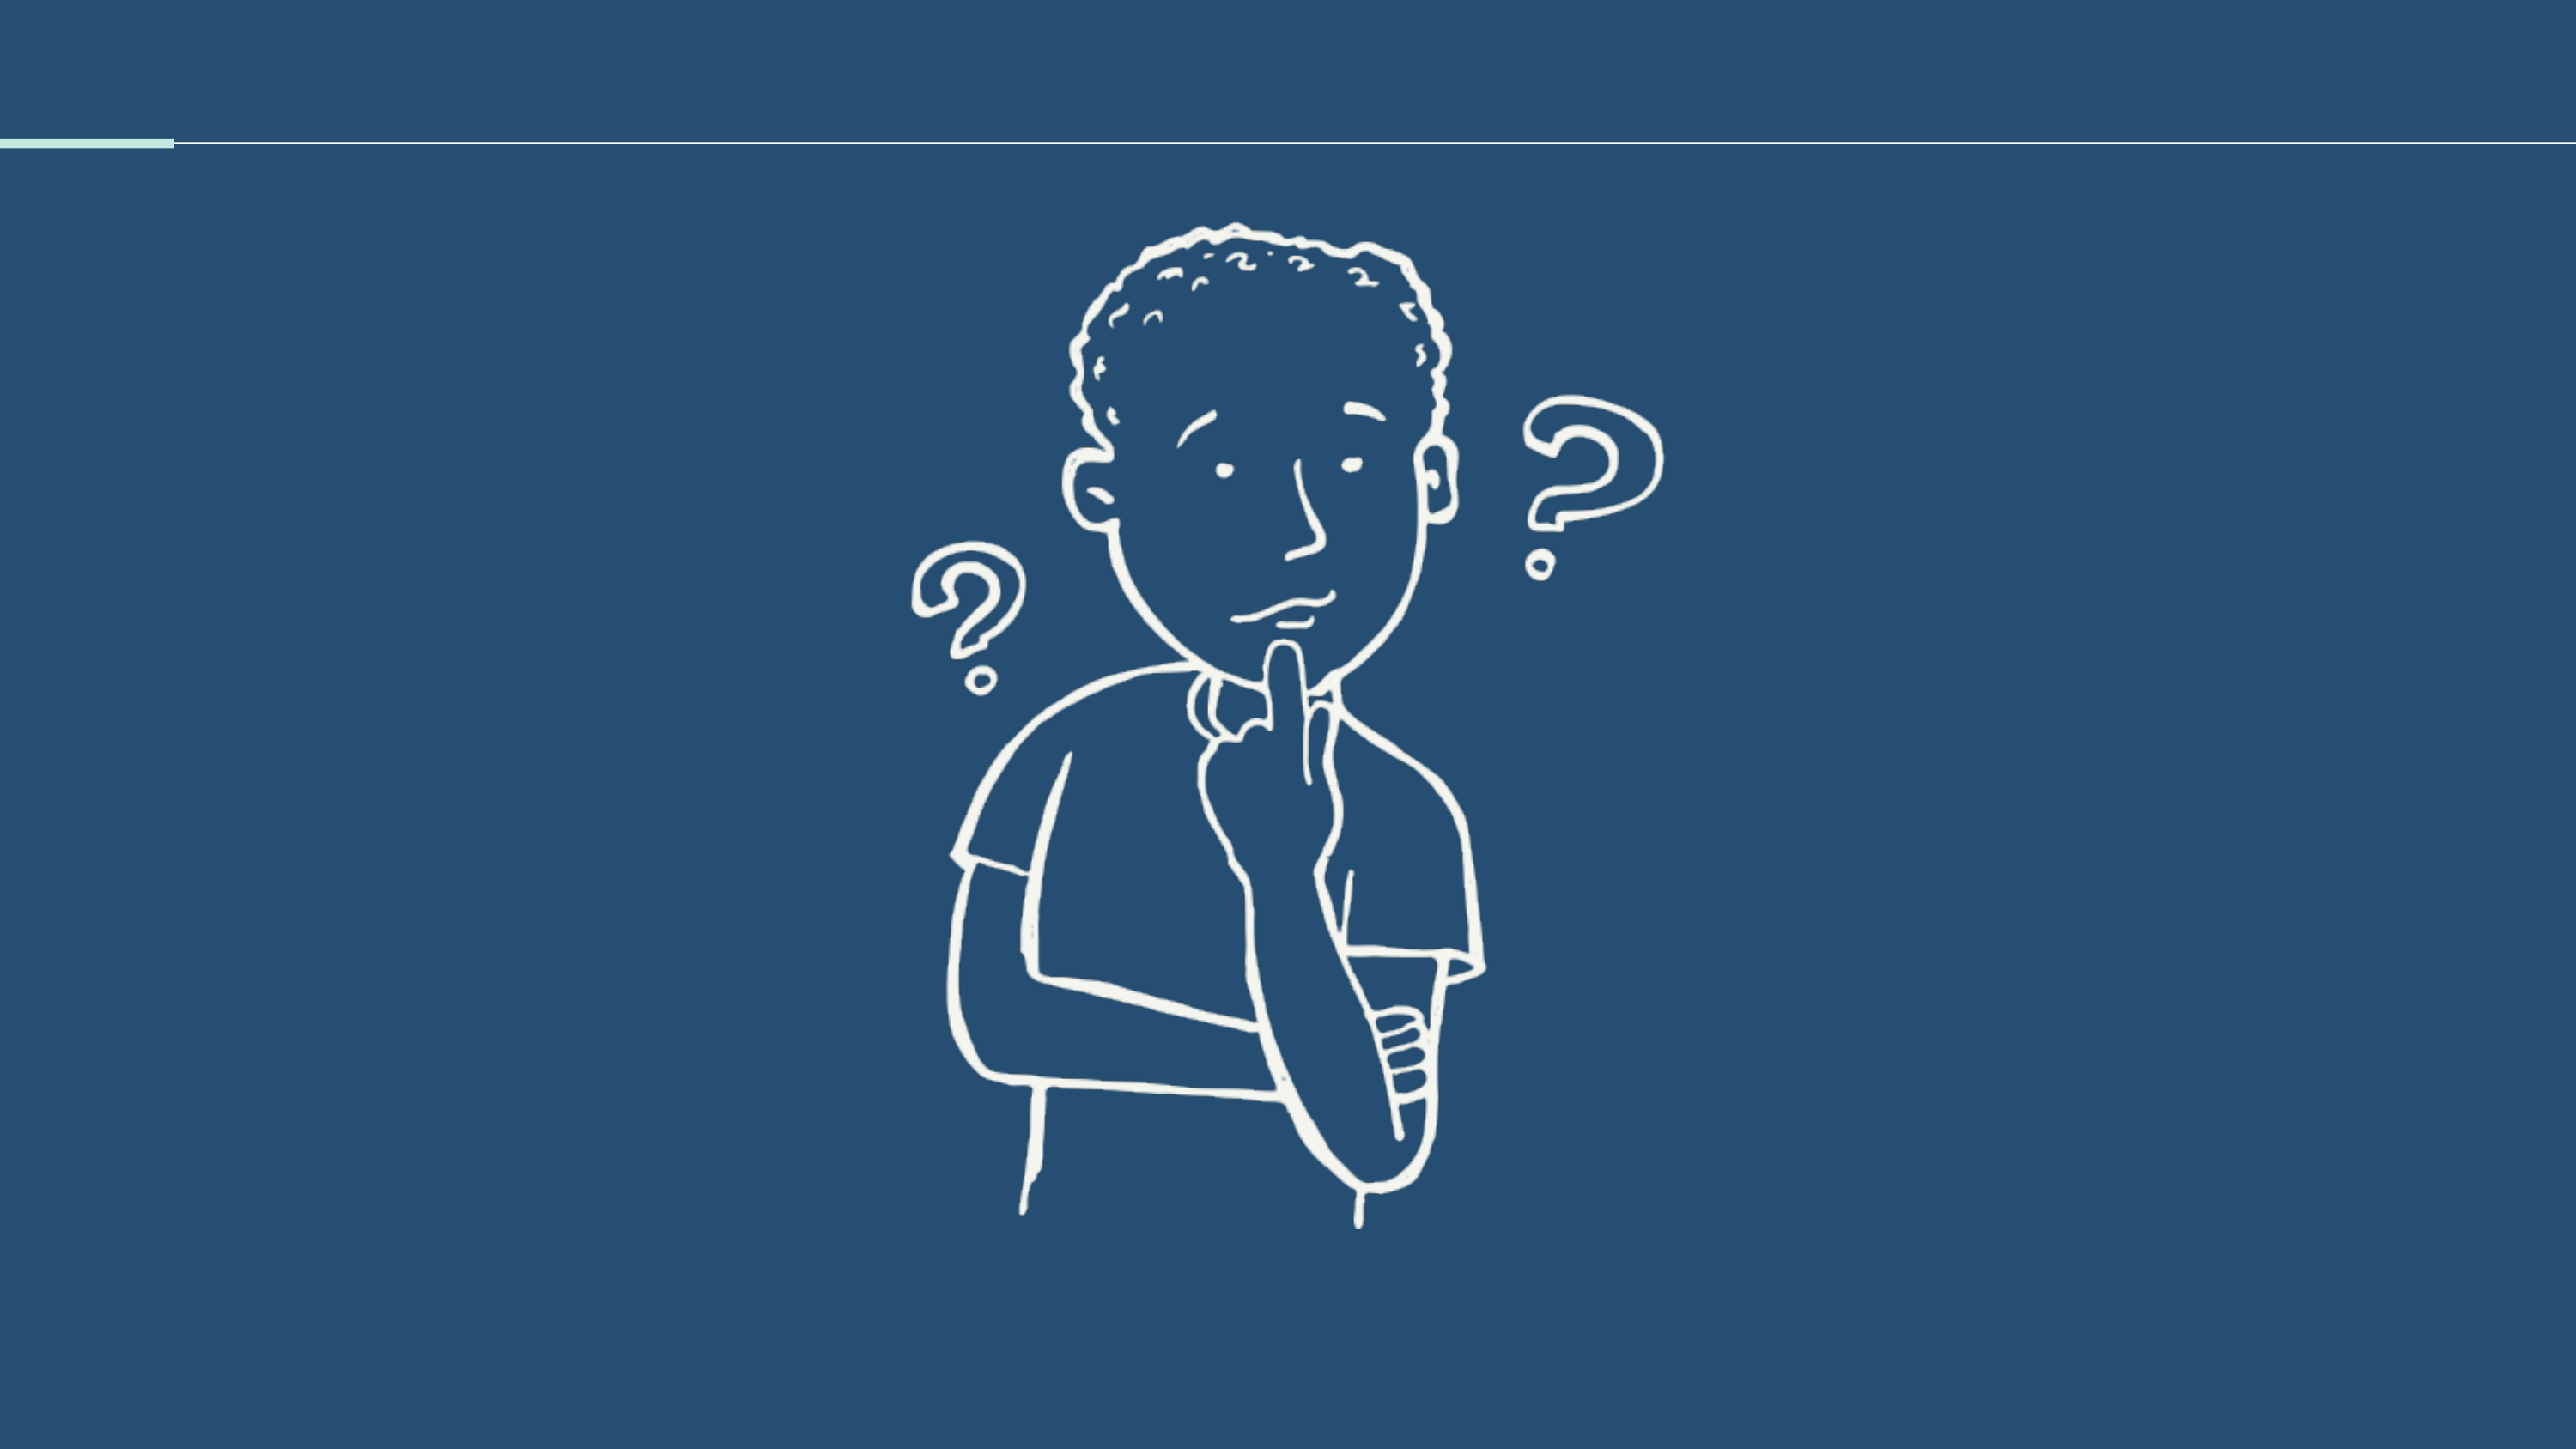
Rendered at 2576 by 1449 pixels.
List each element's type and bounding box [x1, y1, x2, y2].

picture [909, 219, 1667, 1230]
text_box [0, 138, 2576, 149]
